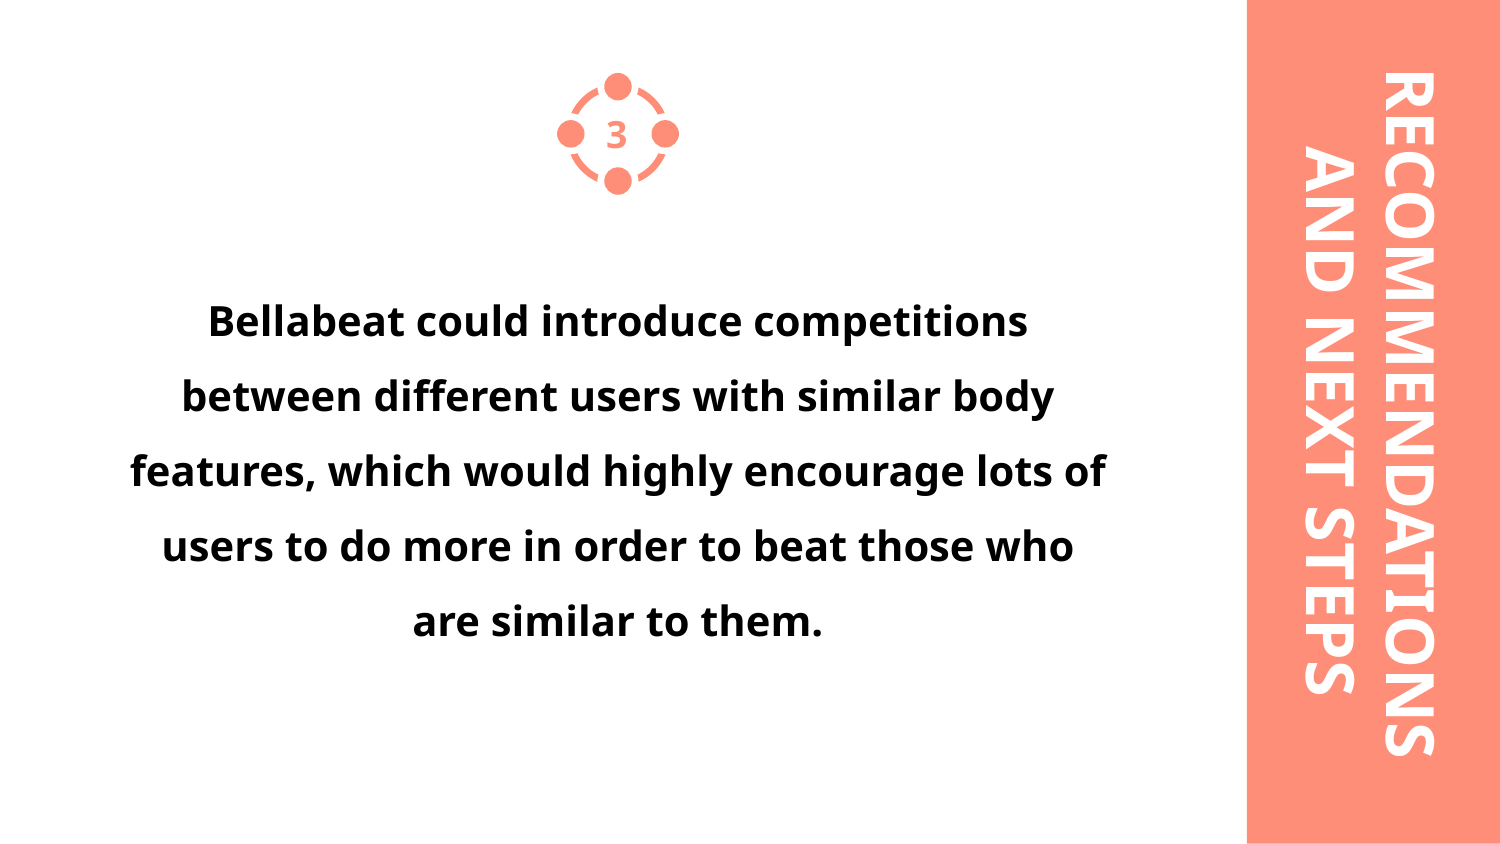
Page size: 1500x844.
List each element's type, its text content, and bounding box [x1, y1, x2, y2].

text_box Bellabeat could introduce competitions between different users with similar body features, which would highly encourage lots of users to do more in order to beat those who are similar to them. [108, 262, 1127, 653]
text_box RECOMMENDATIONS AND NEXT STEPS [1246, 0, 1500, 844]
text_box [556, 72, 679, 195]
